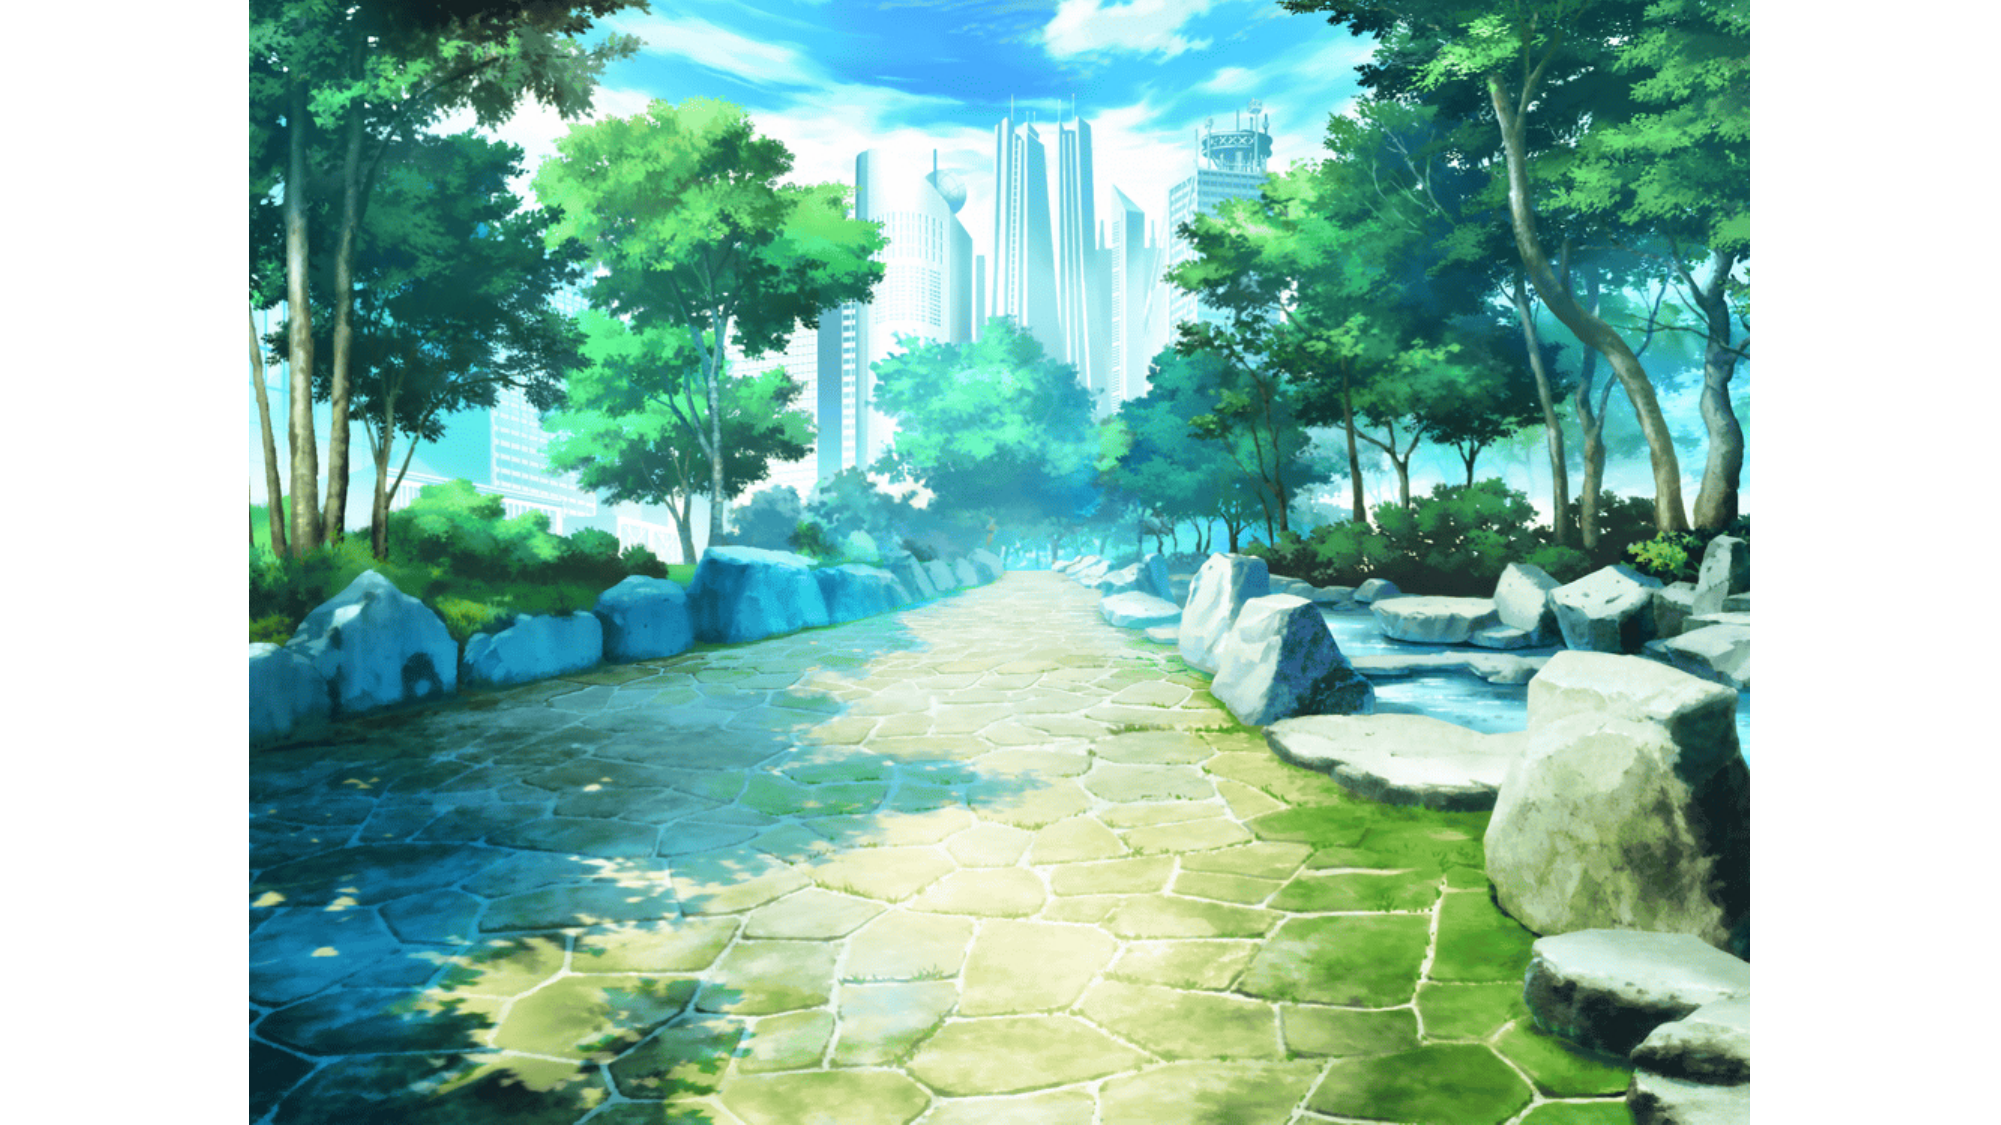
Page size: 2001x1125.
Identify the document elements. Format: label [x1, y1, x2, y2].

picture [249, 0, 1750, 1125]
